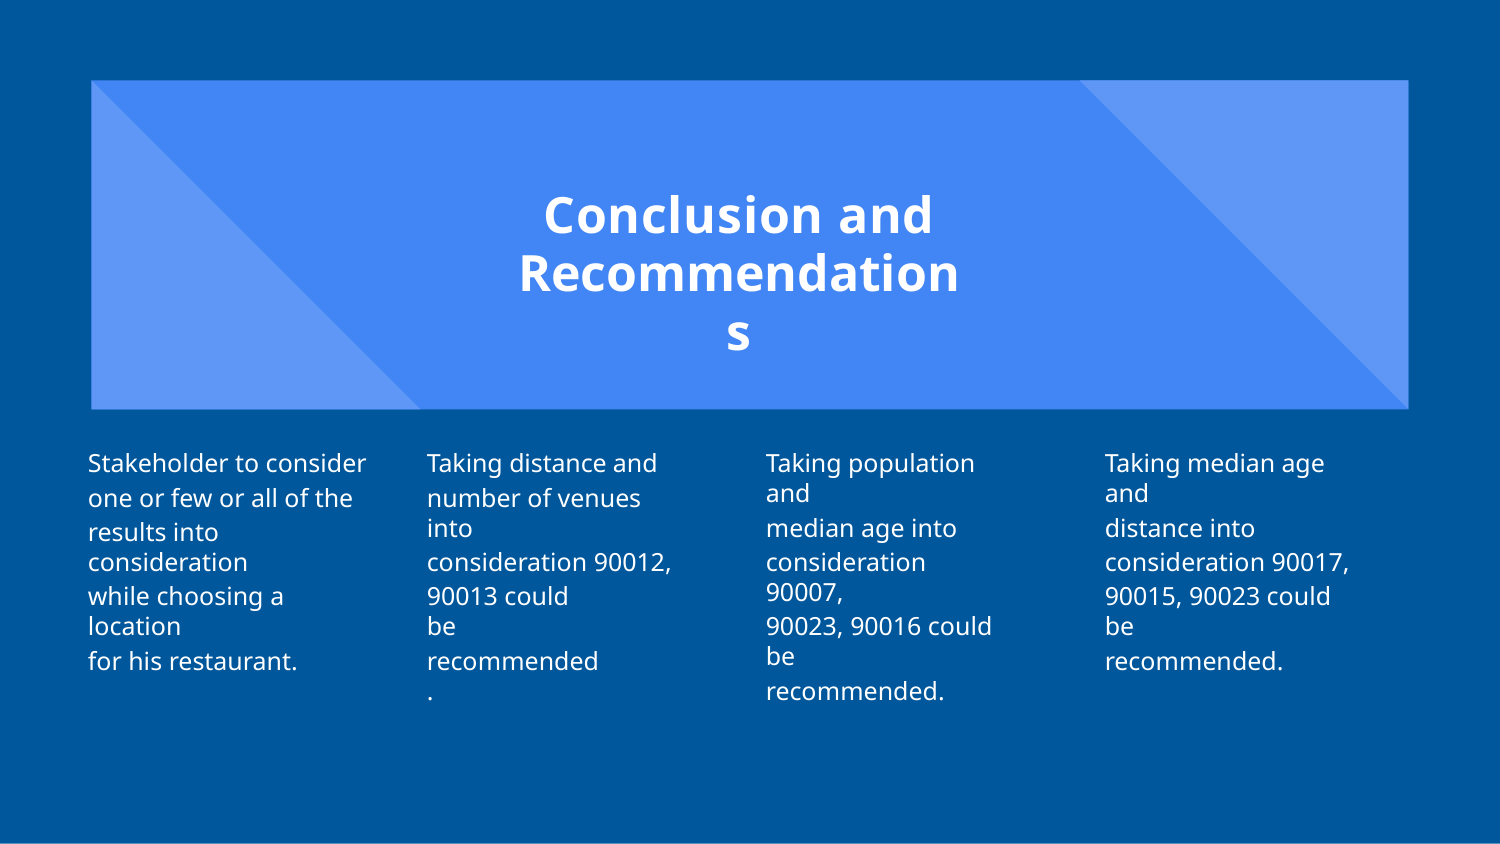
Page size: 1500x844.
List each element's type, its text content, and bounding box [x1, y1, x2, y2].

text_box Conclusion and Recommendations [91, 80, 1409, 410]
text_box Taking population and median age into consideration 90007, 90023, 90016 could be recommended. [751, 434, 1066, 764]
text_box Taking median age and distance into consideration 90017, 90015, 90023 could be recommended. [1090, 434, 1405, 764]
text_box [0, 0, 1500, 844]
text_box Taking distance and number of venues into consideration 90012, 90013 could be recommended. [412, 434, 727, 764]
text_box Stakeholder to consider one or few or all of the results into consideration while choosing a location for his restaurant. [73, 434, 388, 764]
